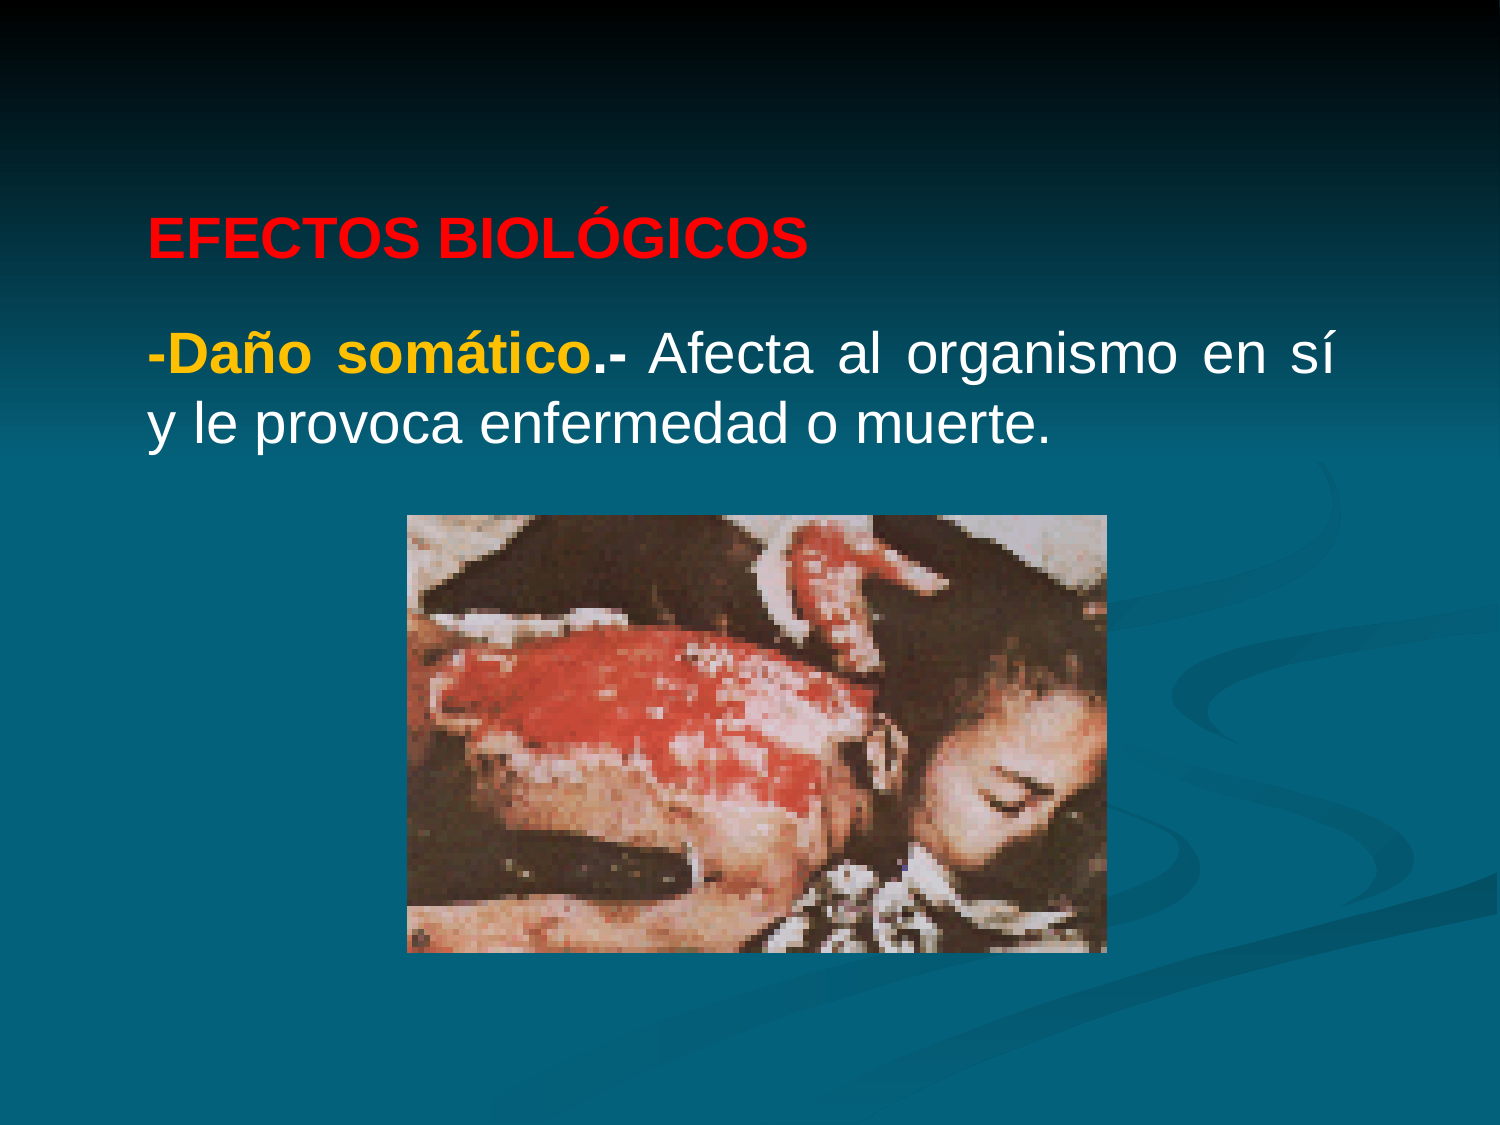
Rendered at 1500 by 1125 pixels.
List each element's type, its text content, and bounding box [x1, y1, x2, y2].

picture [408, 516, 1106, 952]
list EFECTOS BIOLÓGICOS -Daño somático.- Afecta al organismo en sí y le provoca enfermedad o muerte. [76, 184, 1353, 1118]
